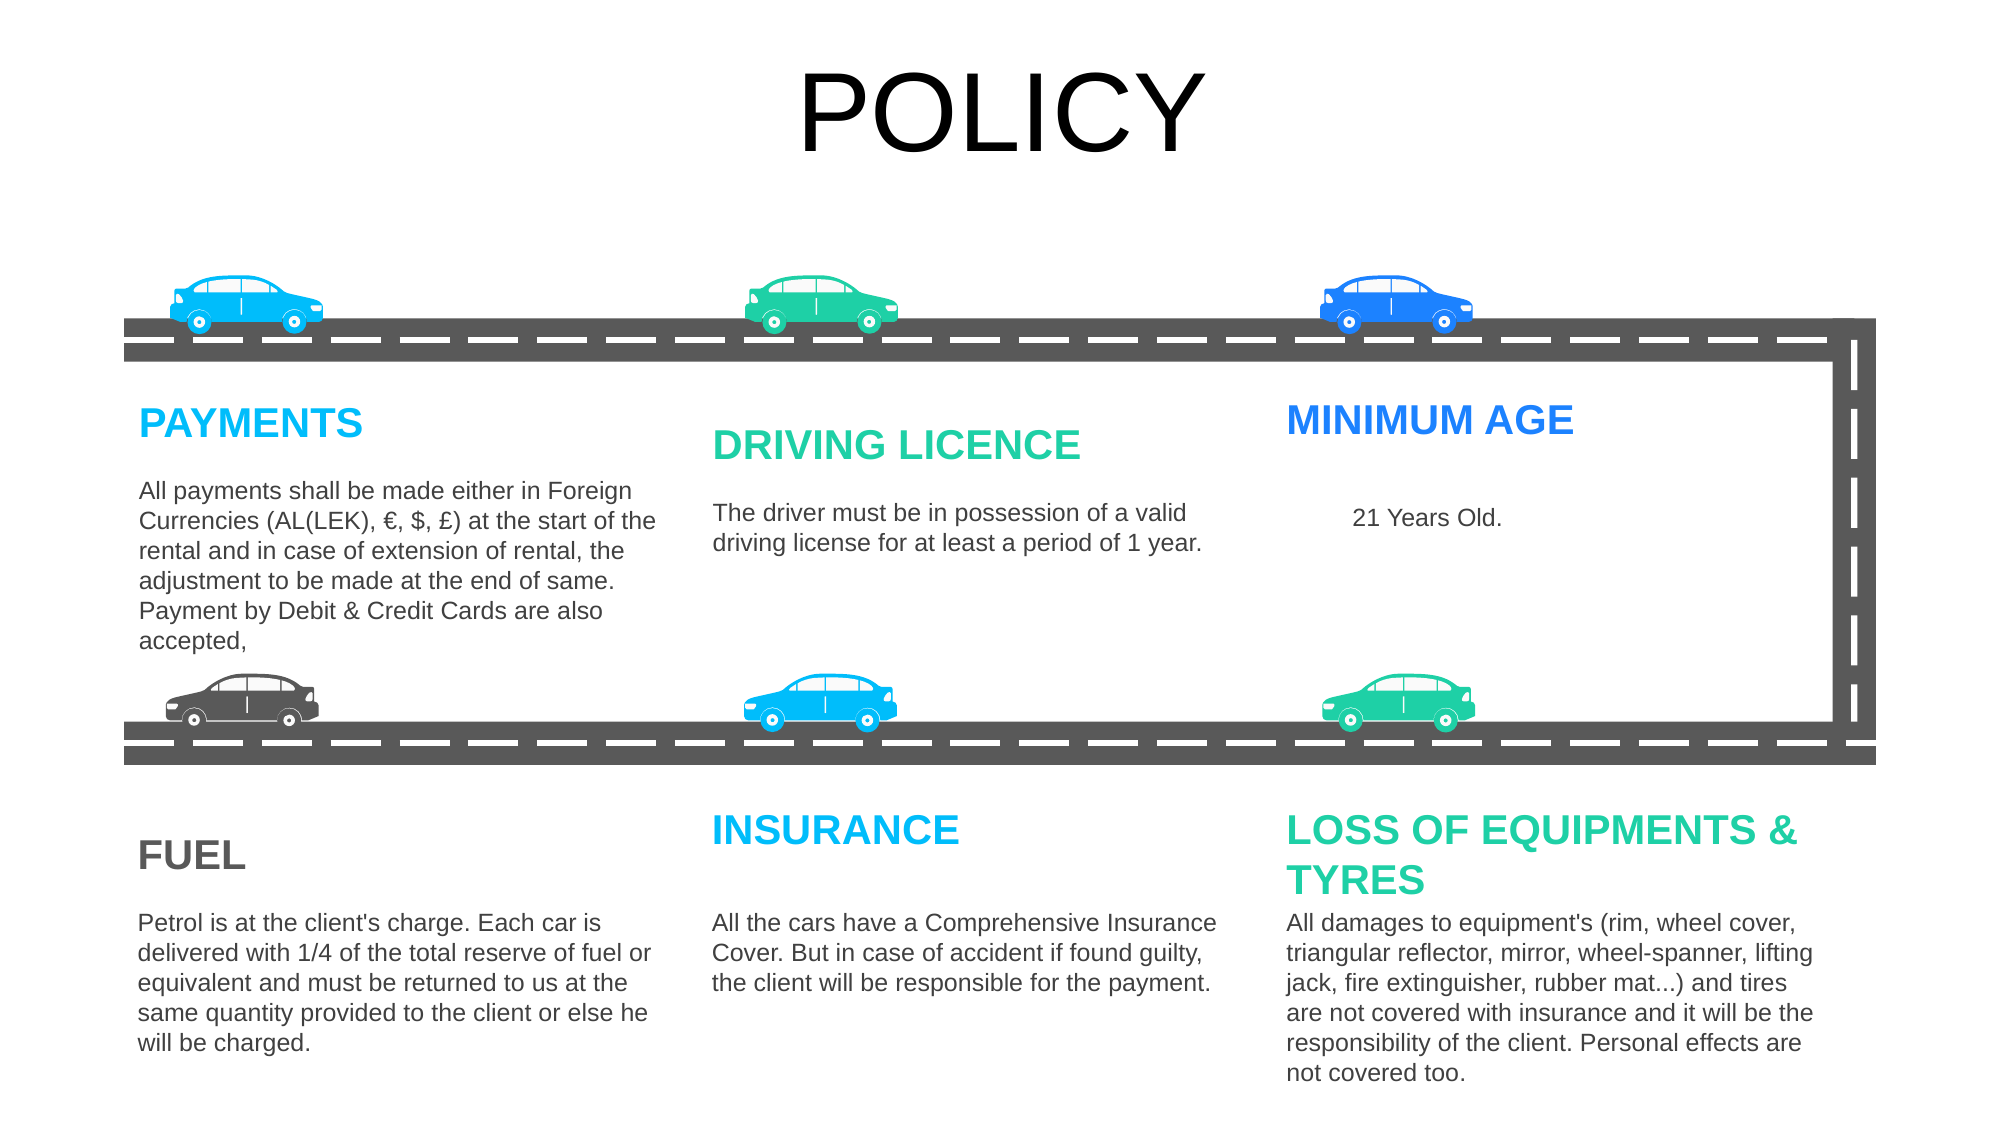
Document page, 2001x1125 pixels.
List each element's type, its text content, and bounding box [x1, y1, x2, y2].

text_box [124, 318, 1855, 362]
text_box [122, 820, 684, 1066]
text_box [1320, 275, 1473, 335]
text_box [1271, 385, 1900, 540]
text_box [124, 721, 1876, 765]
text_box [1631, 519, 2000, 564]
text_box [170, 275, 323, 335]
list POLICY [53, 46, 1952, 184]
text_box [744, 673, 897, 733]
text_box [1271, 769, 1834, 1097]
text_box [697, 385, 1259, 596]
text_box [124, 388, 686, 665]
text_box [165, 673, 319, 733]
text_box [745, 275, 898, 335]
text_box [696, 794, 1259, 1006]
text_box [1322, 673, 1476, 733]
